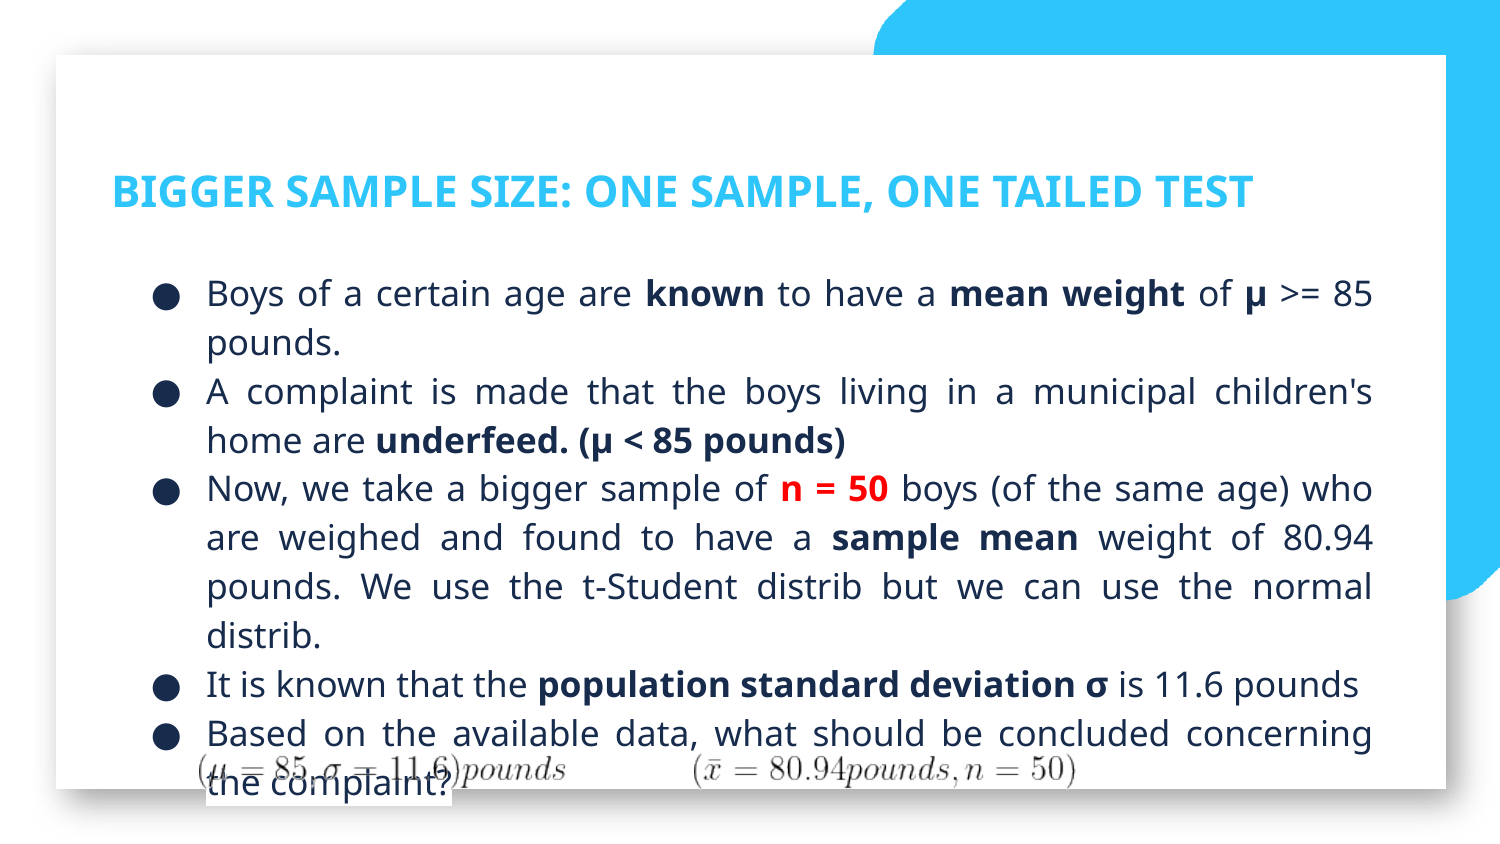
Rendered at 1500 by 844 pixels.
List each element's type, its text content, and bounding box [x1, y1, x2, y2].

text_box Boys of a certain age are known to have a mean weight of μ >= 85 pounds. A complaint is made that the boys living in a municipal children's home are underfeed. (μ < 85 pounds) Now, we take a bigger sample of n = 50 boys (of the same age) who are weighed and found to have a sample mean weight of 80.94 pounds. We use the t-Student distrib but we can use the normal distrib. It is known that the population standard deviation σ is 11.6 pounds Based on the available data, what should be concluded concerning the complaint? [115, 249, 1389, 733]
text_box BIGGER SAMPLE SIZE: ONE SAMPLE, ONE TAILED TEST [96, 149, 1417, 266]
picture [0, 0, 1500, 844]
